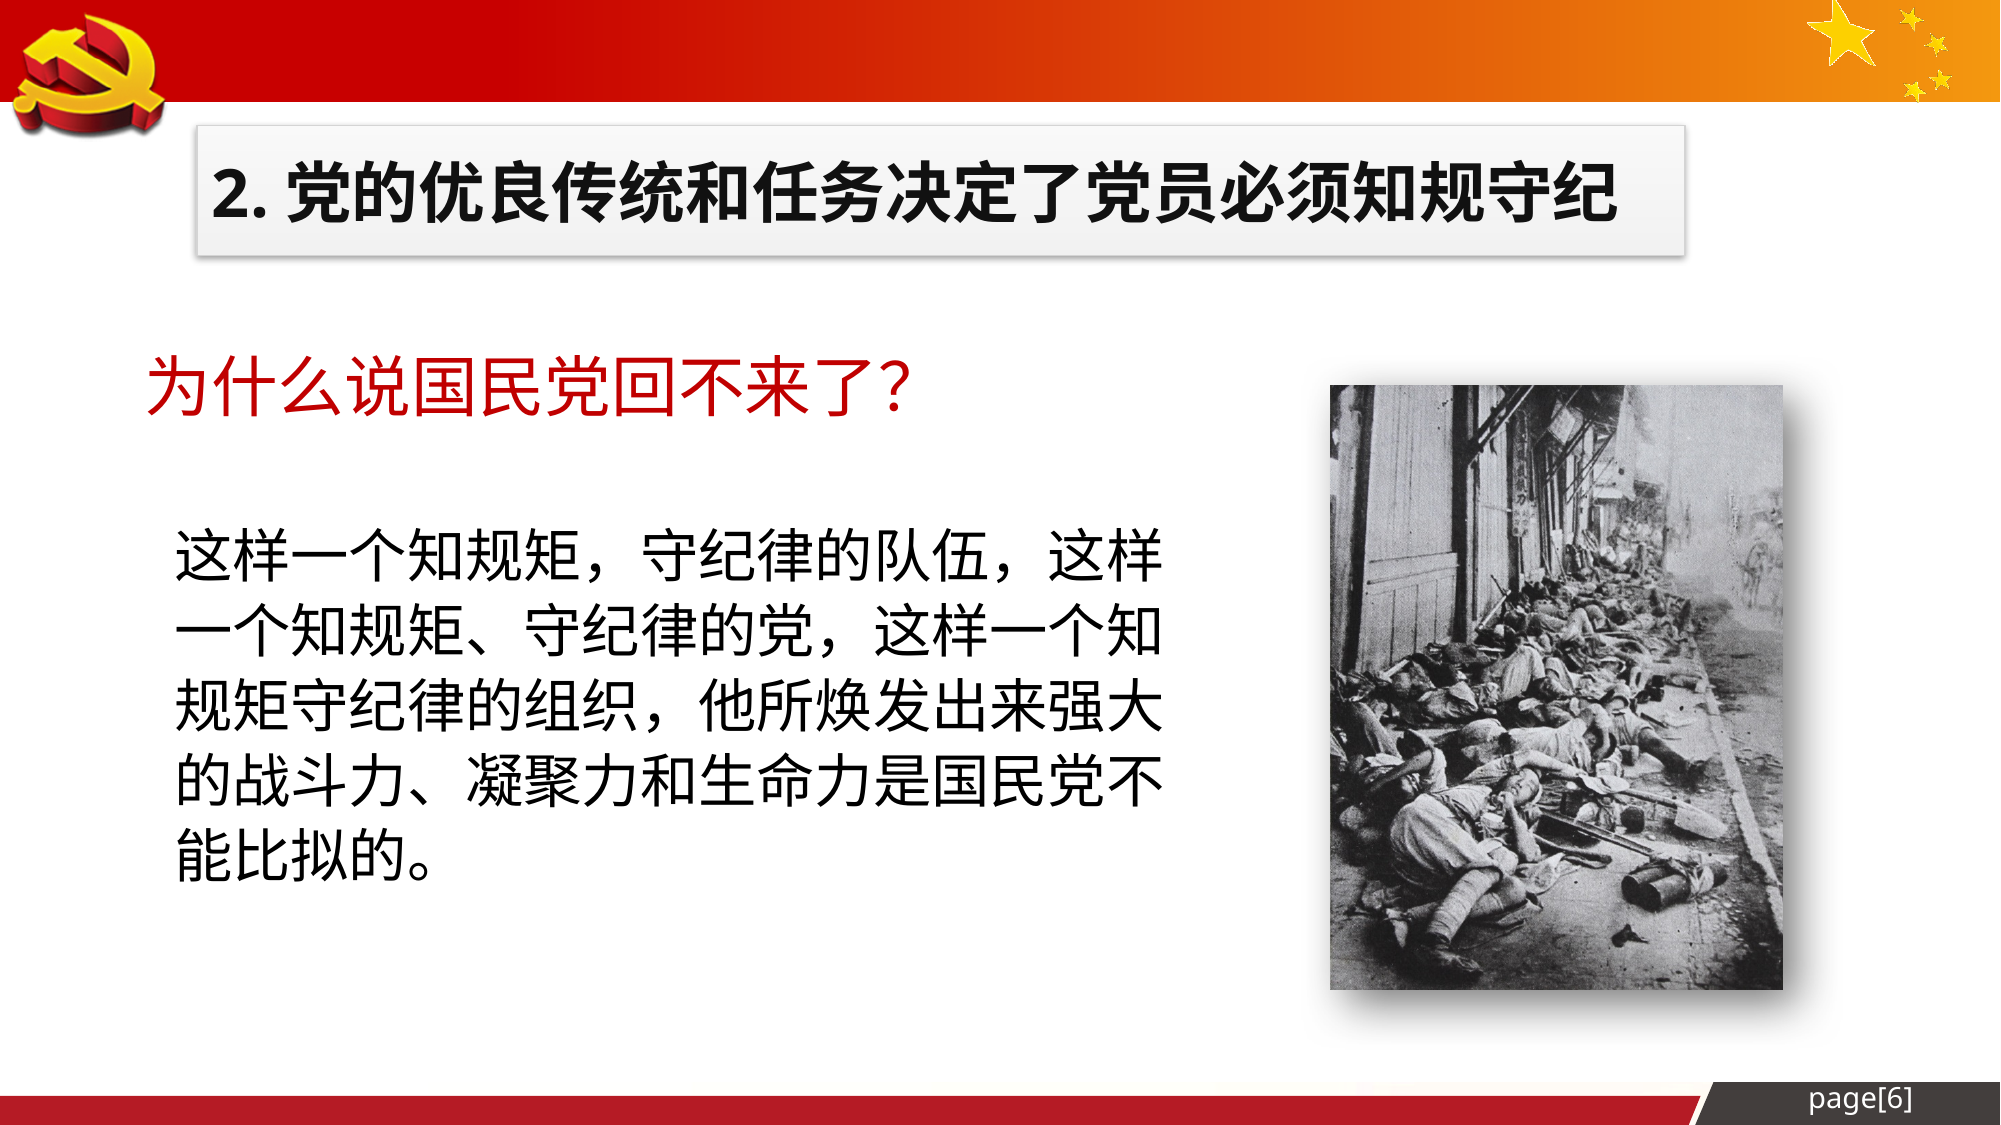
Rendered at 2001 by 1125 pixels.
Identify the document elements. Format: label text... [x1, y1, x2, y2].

text_box 这样一个知规矩，守纪律的队伍，这样一个知规矩、守纪律的党，这样一个知规矩守纪律的组织，他所焕发出来强大的战斗力、凝聚力和生命力是国民党不能比拟的。 [159, 507, 1207, 897]
text_box 为什么说国民党回不来了？ [129, 337, 961, 432]
picture [1330, 385, 1783, 990]
title 2.党的优良传统和任务决定了党员必须知规守纪 [196, 125, 1686, 256]
picture [0, 1082, 1713, 1125]
